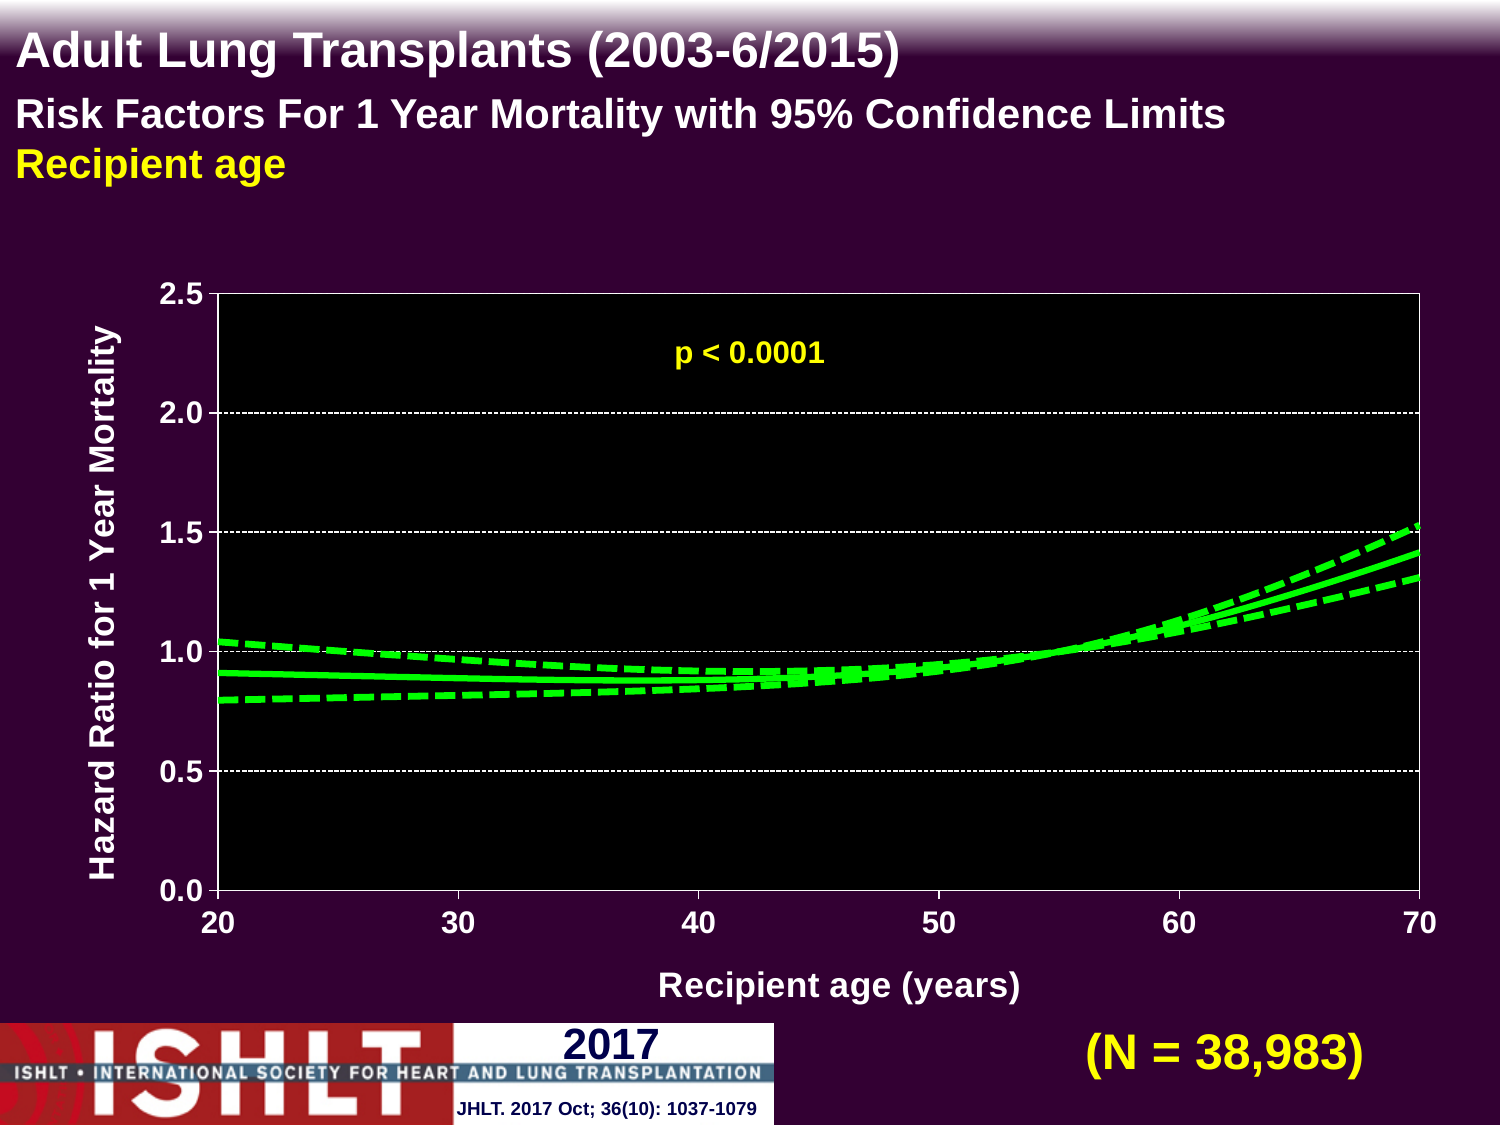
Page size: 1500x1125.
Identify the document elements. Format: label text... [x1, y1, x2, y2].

title Adult Lung Transplants (2003-6/2015) [0, 55, 1500, 219]
text_box (N = 38,983) [1062, 1051, 1388, 1088]
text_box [0, 1007, 774, 1125]
chart [43, 267, 1457, 1043]
